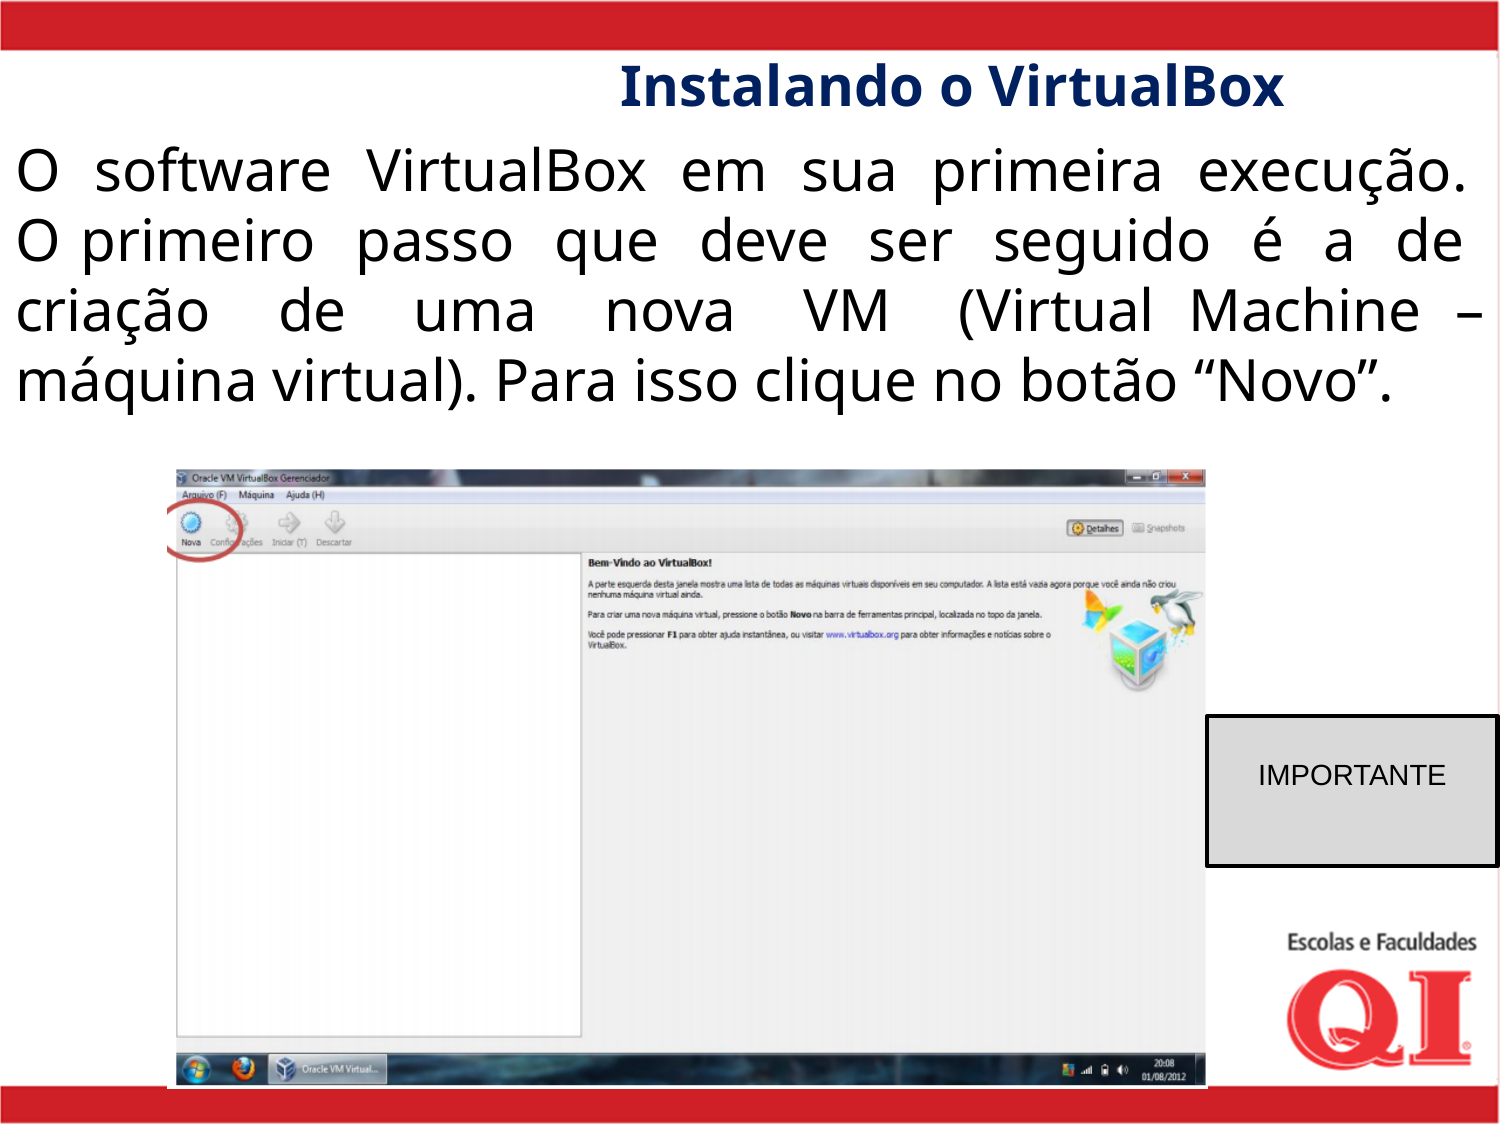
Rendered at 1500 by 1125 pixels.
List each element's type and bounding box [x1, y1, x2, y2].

picture [0, 0, 1500, 1125]
list [167, 457, 1208, 1089]
